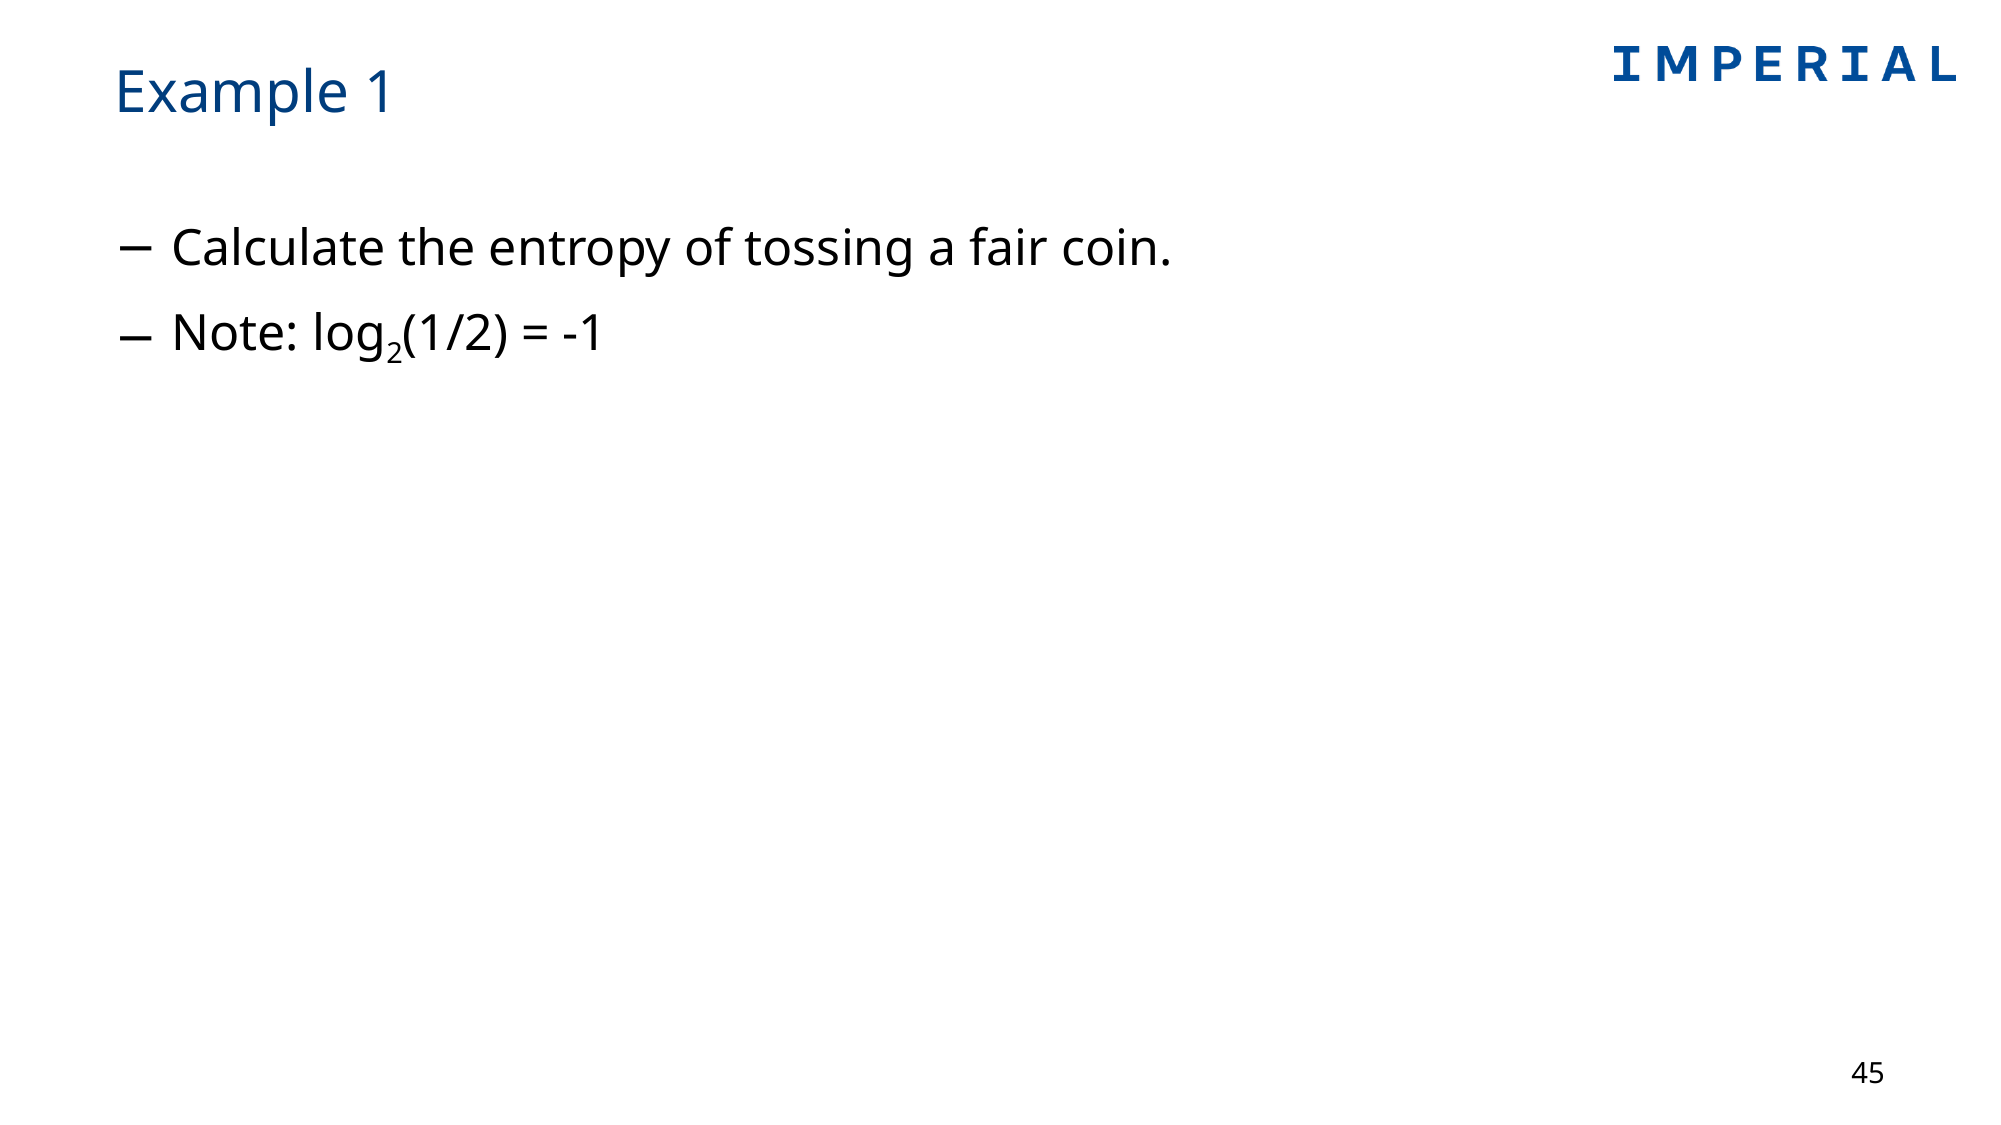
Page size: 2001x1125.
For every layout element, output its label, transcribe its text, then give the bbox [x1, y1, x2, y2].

picture [1900, 46, 1956, 81]
slide_number 45 [1433, 1046, 1901, 1103]
list Calculate the entropy of tossing a fair coin. Note: log2(1/2) = -1 [99, 208, 1900, 1024]
title Example 1 [99, 0, 1900, 184]
